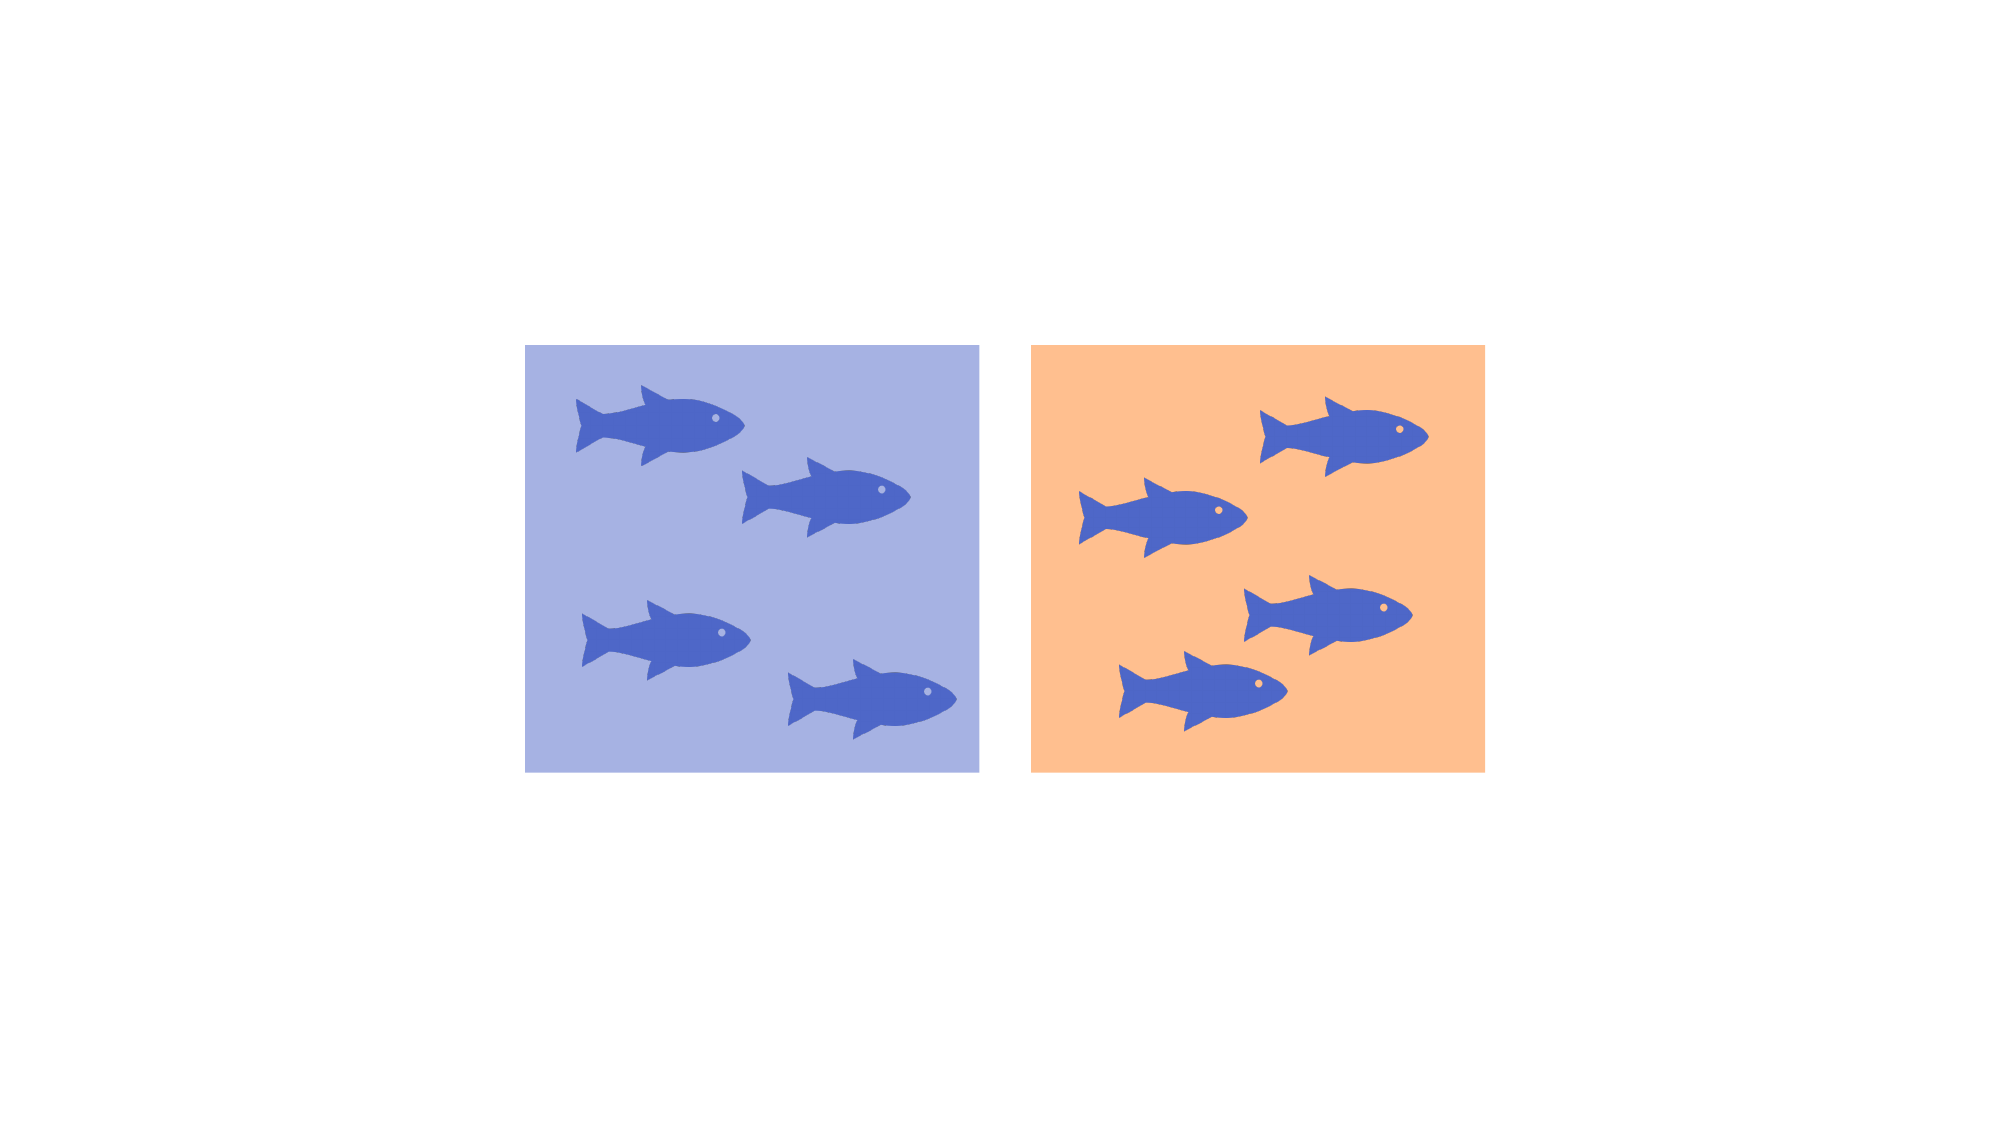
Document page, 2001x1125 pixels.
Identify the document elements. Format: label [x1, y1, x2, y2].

text_box [1030, 344, 1486, 774]
picture [1071, 345, 1436, 783]
text_box [525, 333, 980, 791]
